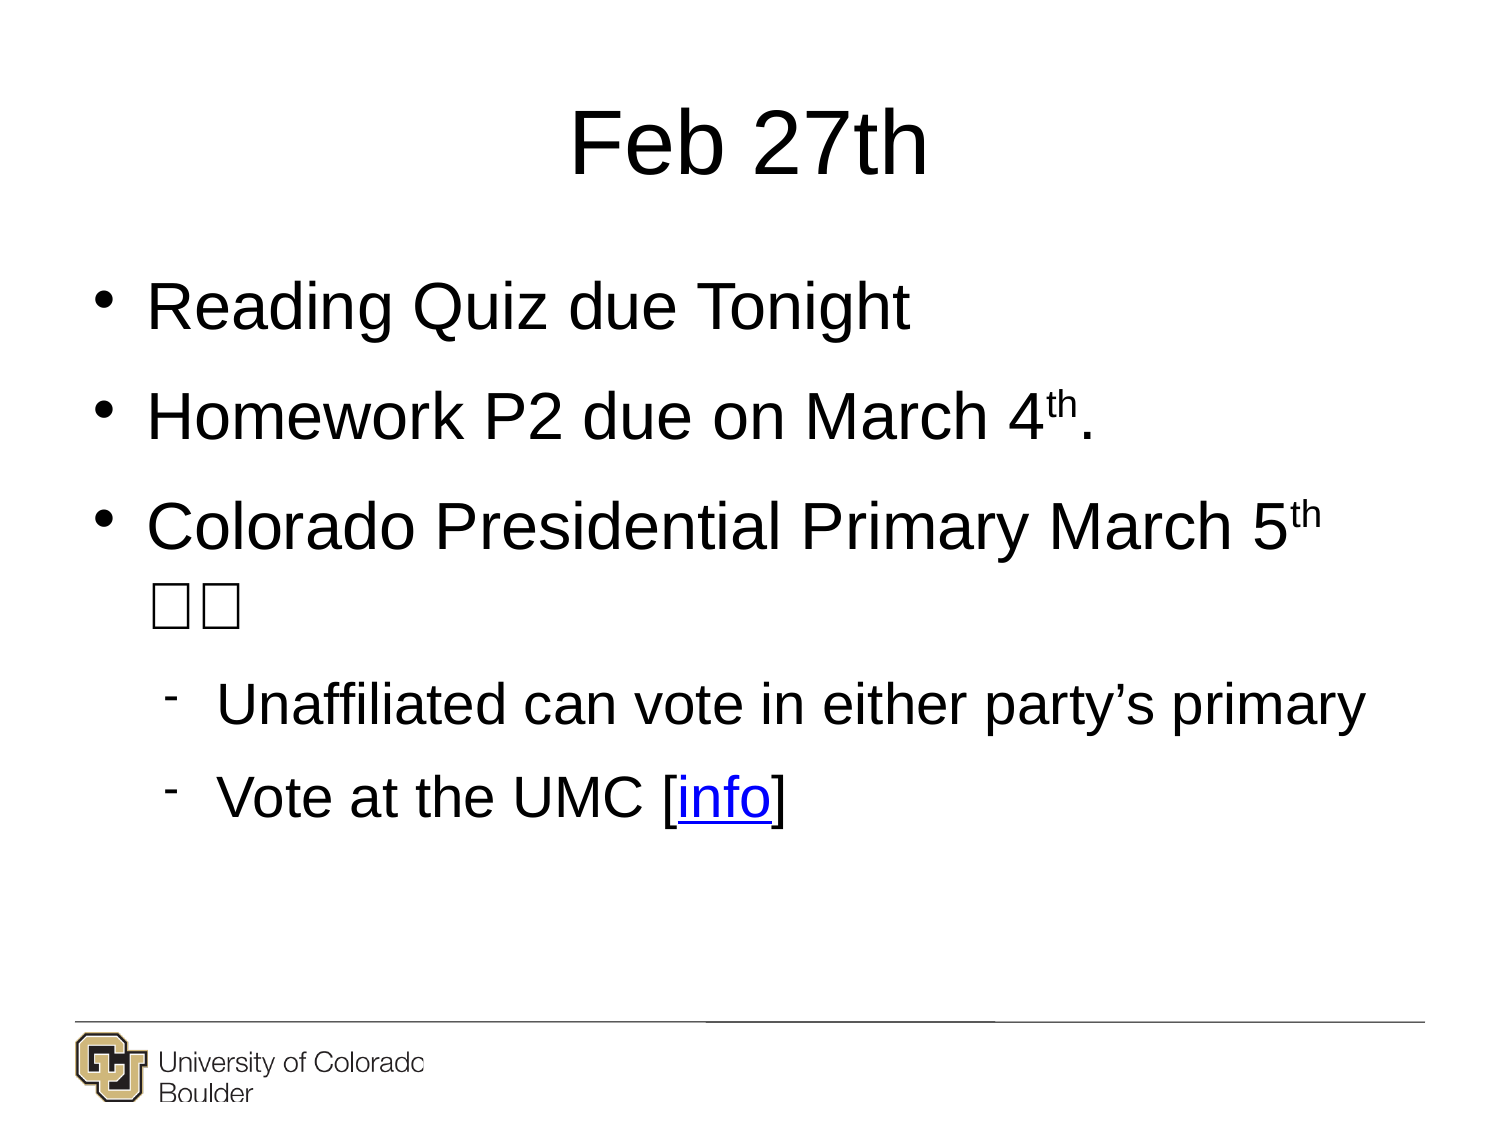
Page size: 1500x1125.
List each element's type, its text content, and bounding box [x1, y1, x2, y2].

list Reading Quiz due Tonight Homework P2 due on March 4th. Colorado Presidential Primary March 5th 🇺🇸 Unaffiliated can vote in either party’s primary Vote at the UMC [info] [75, 263, 1425, 915]
title Feb 27th [75, 44, 1424, 232]
